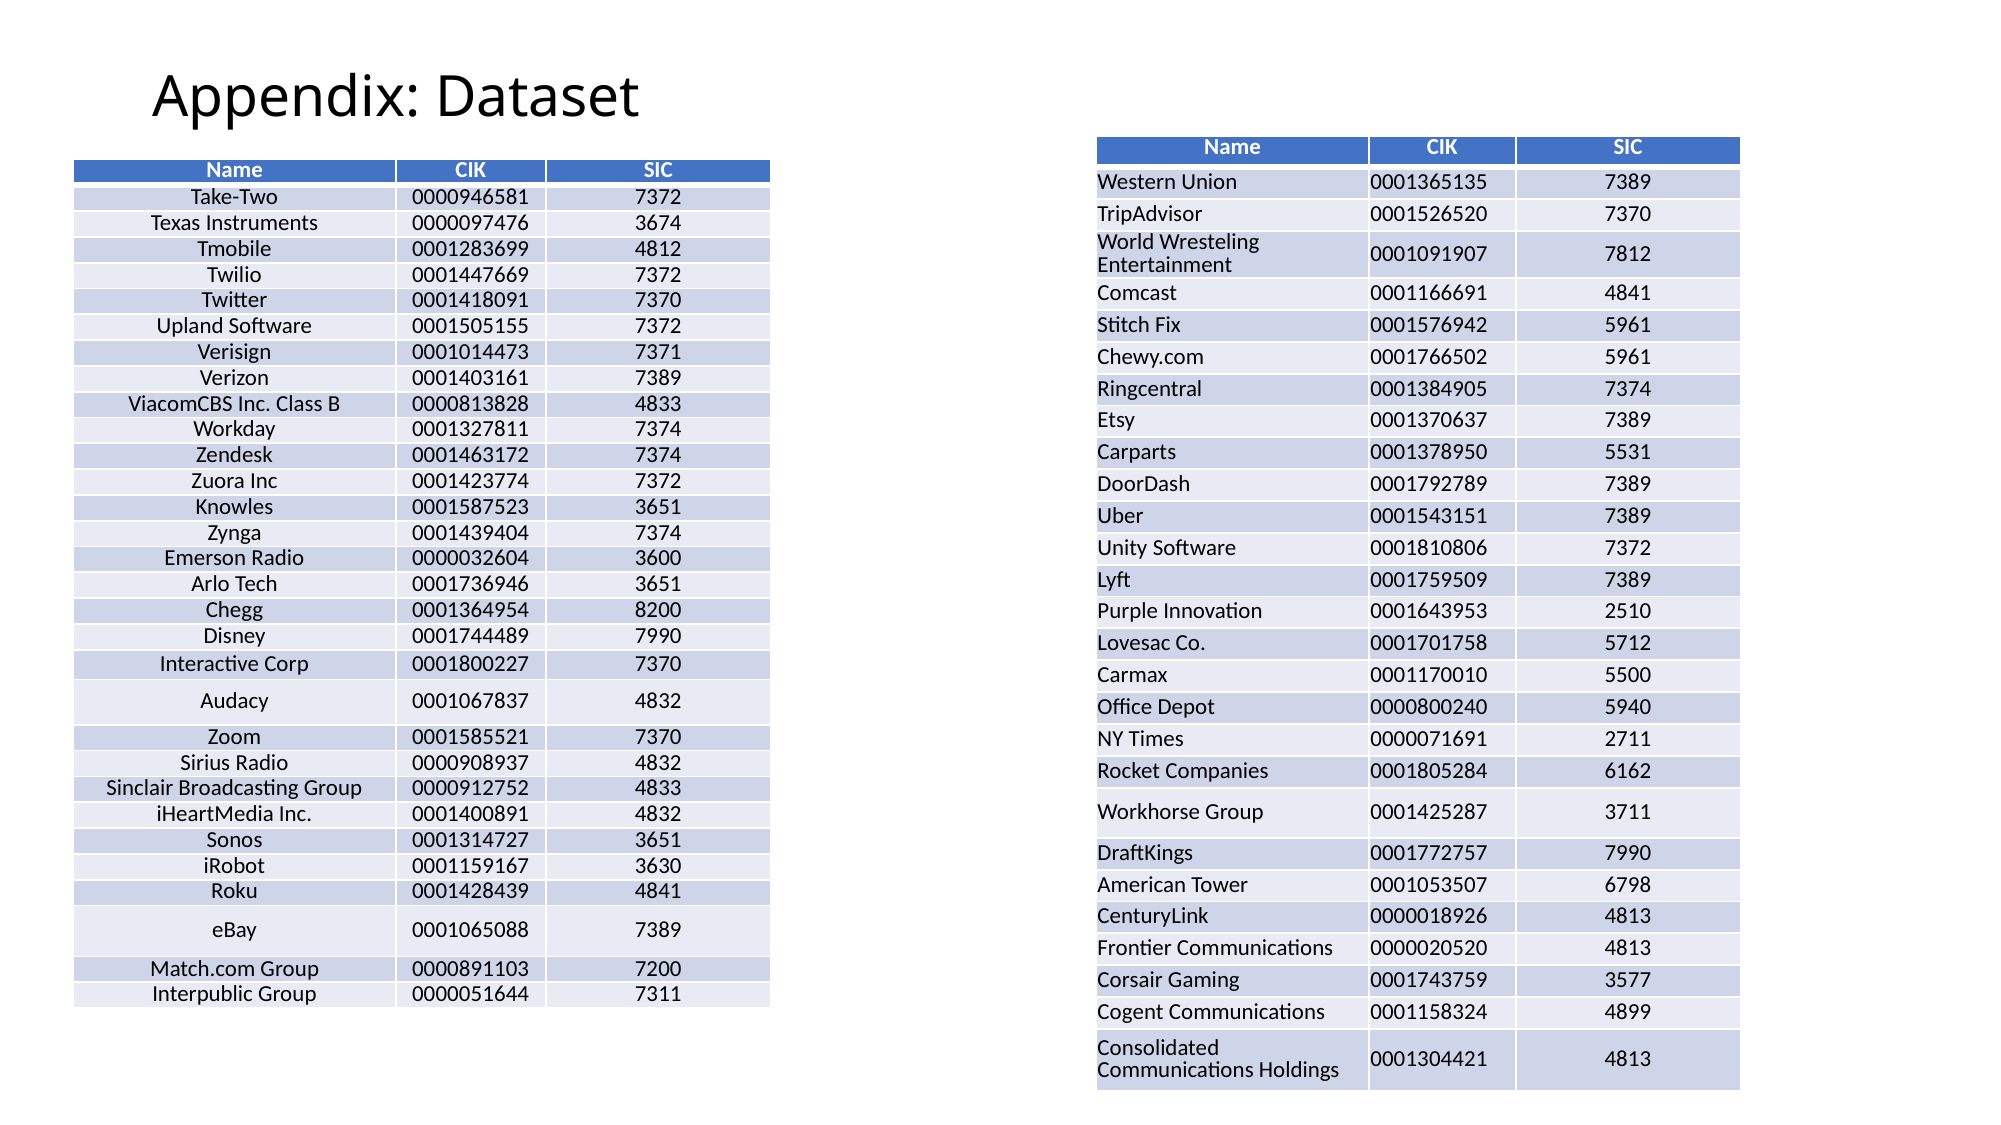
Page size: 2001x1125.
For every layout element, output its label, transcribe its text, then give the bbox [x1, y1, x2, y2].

table_cell 4813 [1517, 934, 1740, 964]
table_cell 0001759509 [1370, 566, 1515, 596]
table_cell 7990 [1517, 839, 1740, 869]
table_cell World Wresteling Entertainment [1097, 232, 1368, 277]
table_cell Ringcentral [1097, 375, 1368, 405]
table_cell Stitch Fix [1097, 311, 1368, 341]
table_cell 2510 [1517, 597, 1740, 627]
table_cell 7311 [547, 983, 770, 1007]
table_cell 0001159167 [397, 855, 545, 879]
table_cell Tmobile [74, 238, 395, 262]
table_cell DoorDash [1097, 470, 1368, 500]
table_header CIK [397, 160, 545, 182]
table_cell 7389 [1517, 406, 1740, 436]
table_cell 7374 [547, 418, 770, 442]
table_cell 0001327811 [397, 418, 545, 442]
table_cell 7372 [547, 315, 770, 339]
table_cell 5712 [1517, 629, 1740, 659]
table_cell Sinclair Broadcasting Group [74, 777, 395, 801]
table_cell DraftKings [1097, 839, 1368, 869]
table_cell Chewy.com [1097, 343, 1368, 373]
table_cell 0001744489 [397, 625, 545, 649]
table_cell Interpublic Group [74, 983, 395, 1007]
table_cell Texas Instruments [74, 212, 395, 236]
table_cell Carparts [1097, 438, 1368, 468]
table_cell 0001053507 [1370, 871, 1515, 901]
table_cell 7374 [547, 444, 770, 468]
table_cell 0001736946 [397, 573, 545, 597]
table_cell 0001800227 [397, 651, 545, 679]
table_cell Western Union [1097, 170, 1368, 198]
table_cell Upland Software [74, 315, 395, 339]
table_cell 4833 [547, 777, 770, 801]
table_cell Arlo Tech [74, 573, 395, 597]
table_cell 7372 [1517, 534, 1740, 564]
table_cell 0001314727 [397, 829, 545, 853]
table_cell 0001418091 [397, 289, 545, 313]
table_cell 7370 [547, 289, 770, 313]
table_cell 0001378950 [1370, 438, 1515, 468]
table_cell 0001091907 [1370, 232, 1515, 277]
table_cell Purple Innovation [1097, 597, 1368, 627]
table_cell 0001587523 [397, 496, 545, 520]
table_cell Etsy [1097, 406, 1368, 436]
table_cell Chegg [74, 599, 395, 623]
table_cell Twitter [74, 289, 395, 313]
table_cell Rocket Companies [1097, 757, 1368, 787]
table_cell Zynga [74, 522, 395, 546]
table_cell 3577 [1517, 966, 1740, 996]
table_cell Uber [1097, 502, 1368, 532]
table_cell Zoom [74, 726, 395, 750]
table_cell 7374 [1517, 375, 1740, 405]
table_cell 0000071691 [1370, 725, 1515, 755]
table_header SIC [1517, 137, 1740, 164]
table_header SIC [547, 160, 770, 182]
table_cell 0001166691 [1370, 279, 1515, 309]
table_cell 0001400891 [397, 803, 545, 827]
table_cell 0001170010 [1370, 661, 1515, 691]
table_cell Office Depot [1097, 693, 1368, 723]
table_cell 3630 [547, 855, 770, 879]
table_cell 0001505155 [397, 315, 545, 339]
table_cell 0001585521 [397, 726, 545, 750]
table_cell Zuora Inc [74, 470, 395, 494]
table_cell Emerson Radio [74, 547, 395, 571]
table_cell 0001772757 [1370, 839, 1515, 869]
table_cell Knowles [74, 496, 395, 520]
table_cell 0001158324 [1370, 998, 1515, 1028]
table_cell 0000018926 [1370, 902, 1515, 932]
table_cell CenturyLink [1097, 902, 1368, 932]
table_cell 3674 [547, 212, 770, 236]
table_cell 0001423774 [397, 470, 545, 494]
table_cell Disney [74, 625, 395, 649]
table_cell Match.com Group [74, 957, 395, 981]
table_cell 7389 [1517, 566, 1740, 596]
table_cell 0000813828 [397, 393, 545, 417]
table_cell 0001810806 [1370, 534, 1515, 564]
table_cell Verisign [74, 341, 395, 365]
table_cell 7372 [547, 264, 770, 288]
table_cell Verizon [74, 367, 395, 391]
table_cell 7370 [1517, 200, 1740, 230]
table_cell 4832 [547, 680, 770, 724]
table_cell 5961 [1517, 343, 1740, 373]
table_cell 3651 [547, 496, 770, 520]
table_cell 0000946581 [397, 188, 545, 210]
table_cell eBay [74, 906, 395, 956]
table_cell Cogent Communications [1097, 998, 1368, 1028]
table_header Name [74, 160, 395, 182]
table_cell 0001447669 [397, 264, 545, 288]
table_cell 0001463172 [397, 444, 545, 468]
table_cell 4833 [547, 393, 770, 417]
table_header Name [1097, 137, 1368, 164]
table_cell 7374 [547, 522, 770, 546]
table_cell Comcast [1097, 279, 1368, 309]
table_cell American Tower [1097, 871, 1368, 901]
table_cell 0000032604 [397, 547, 545, 571]
table_cell Workhorse Group [1097, 789, 1368, 837]
table_cell 7812 [1517, 232, 1740, 277]
table_cell 6162 [1517, 757, 1740, 787]
table_cell 0001428439 [397, 881, 545, 905]
table_cell 0001701758 [1370, 629, 1515, 659]
table_cell 7389 [1517, 170, 1740, 198]
table_cell 4899 [1517, 998, 1740, 1028]
table_cell 7200 [547, 957, 770, 981]
table_cell 4841 [1517, 279, 1740, 309]
table_cell Lyft [1097, 566, 1368, 596]
table_cell 0001384905 [1370, 375, 1515, 405]
table_cell 0001403161 [397, 367, 545, 391]
table_cell Sirius Radio [74, 751, 395, 776]
table_cell 3651 [547, 829, 770, 853]
table_cell 3651 [547, 573, 770, 597]
table_cell 0001543151 [1370, 502, 1515, 532]
table_cell 5500 [1517, 661, 1740, 691]
table_cell 0001014473 [397, 341, 545, 365]
table_cell 0001576942 [1370, 311, 1515, 341]
table_cell Audacy [74, 680, 395, 724]
table_cell 0000912752 [397, 777, 545, 801]
table_cell Twilio [74, 264, 395, 288]
table_cell 0001439404 [397, 522, 545, 546]
table_cell Lovesac Co. [1097, 629, 1368, 659]
table_cell 5961 [1517, 311, 1740, 341]
table_cell 3711 [1517, 789, 1740, 837]
table_cell NY Times [1097, 725, 1368, 755]
table_cell 0001365135 [1370, 170, 1515, 198]
table_cell 0001792789 [1370, 470, 1515, 500]
table_cell Carmax [1097, 661, 1368, 691]
table_cell 0001743759 [1370, 966, 1515, 996]
table_cell 4813 [1517, 1030, 1740, 1090]
table_cell 0001643953 [1370, 597, 1515, 627]
table_cell Consolidated Communications Holdings [1097, 1030, 1368, 1090]
table_cell Corsair Gaming [1097, 966, 1368, 996]
table_cell 7370 [547, 651, 770, 679]
table_cell 4812 [547, 238, 770, 262]
table_cell 2711 [1517, 725, 1740, 755]
table_cell iRobot [74, 855, 395, 879]
table_cell 7389 [547, 367, 770, 391]
table_cell 5531 [1517, 438, 1740, 468]
table_cell 7389 [1517, 502, 1740, 532]
table_cell 4832 [547, 751, 770, 776]
table_cell 5940 [1517, 693, 1740, 723]
table_cell 0001766502 [1370, 343, 1515, 373]
table_cell 3600 [547, 547, 770, 571]
table_cell TripAdvisor [1097, 200, 1368, 230]
table_cell 0000020520 [1370, 934, 1515, 964]
table_header CIK [1370, 137, 1515, 164]
table_cell iHeartMedia Inc. [74, 803, 395, 827]
table_cell 4832 [547, 803, 770, 827]
table_cell 7372 [547, 470, 770, 494]
table_cell 0000891103 [397, 957, 545, 981]
table_cell 0001425287 [1370, 789, 1515, 837]
table_cell 0000097476 [397, 212, 545, 236]
table_cell 6798 [1517, 871, 1740, 901]
table_cell 0001304421 [1370, 1030, 1515, 1090]
table_cell Workday [74, 418, 395, 442]
table_cell 4841 [547, 881, 770, 905]
title Appendix: Dataset [137, 59, 1793, 137]
table_cell 0001805284 [1370, 757, 1515, 787]
table_cell 7370 [547, 726, 770, 750]
table_cell 7389 [547, 906, 770, 956]
table_cell 0000051644 [397, 983, 545, 1007]
table_cell Roku [74, 881, 395, 905]
table_cell Take-Two [74, 188, 395, 210]
table_cell 7371 [547, 341, 770, 365]
table_cell Unity Software [1097, 534, 1368, 564]
table_cell 0000800240 [1370, 693, 1515, 723]
table_cell 0001065088 [397, 906, 545, 956]
table_cell 0001370637 [1370, 406, 1515, 436]
table_cell 4813 [1517, 902, 1740, 932]
table_cell 0001067837 [397, 680, 545, 724]
table_cell Frontier Communications [1097, 934, 1368, 964]
table_cell Sonos [74, 829, 395, 853]
table_cell 0001526520 [1370, 200, 1515, 230]
table_cell 0000908937 [397, 751, 545, 776]
table_cell Interactive Corp [74, 651, 395, 679]
table_cell 0001283699 [397, 238, 545, 262]
table_cell ViacomCBS Inc. Class B [74, 393, 395, 417]
table_cell Zendesk [74, 444, 395, 468]
table_cell 7389 [1517, 470, 1740, 500]
table_cell 7990 [547, 625, 770, 649]
table_cell 7372 [547, 188, 770, 210]
table_cell 0001364954 [397, 599, 545, 623]
table_cell 8200 [547, 599, 770, 623]
